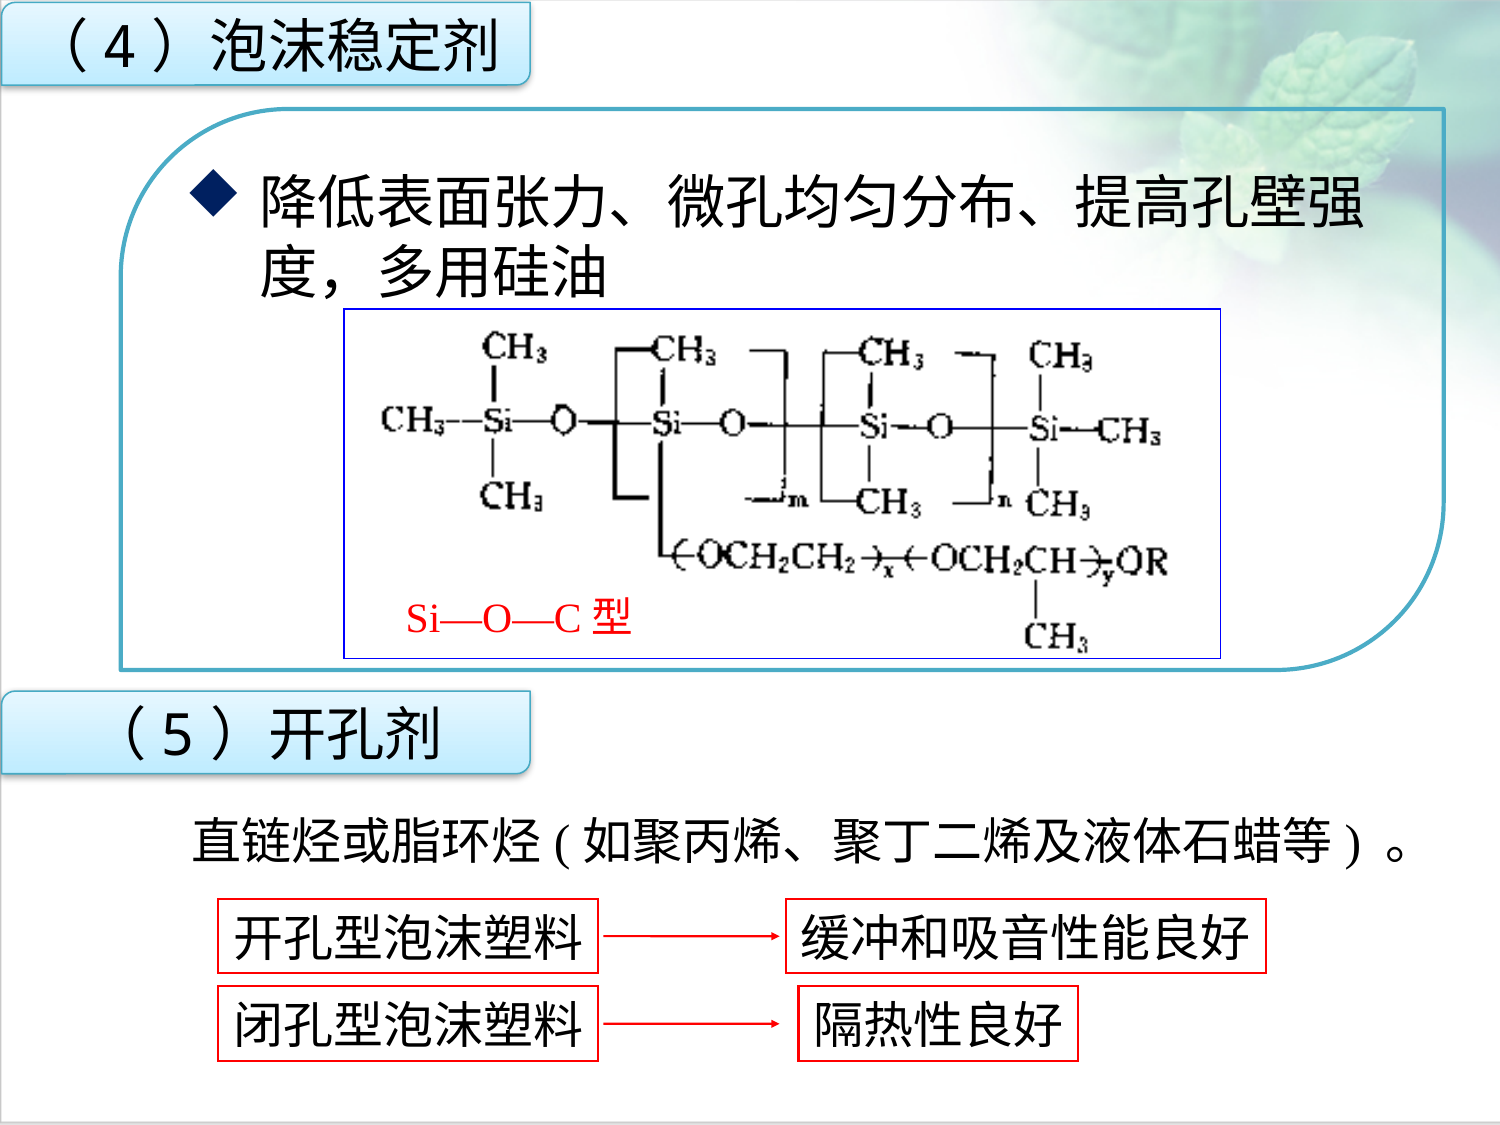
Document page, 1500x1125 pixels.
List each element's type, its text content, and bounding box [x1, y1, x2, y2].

text_box 缓冲和吸音性能良好 [785, 898, 1266, 974]
text_box 直链烃或脂环烃(如聚丙烯、聚丁二烯及液体石蜡等) 。 [176, 802, 1451, 877]
text_box （5）开孔剂 [0, 690, 531, 775]
text_box 闭孔型泡沫塑料 [218, 986, 598, 1061]
text_box 隔热性良好 [798, 986, 1079, 1061]
text_box （4）泡沫稳定剂 [0, 1, 531, 86]
text_box [604, 1019, 780, 1028]
text_box 降低表面张力、微孔均匀分布、提高孔壁强度，多用硅油 [118, 106, 1446, 673]
text_box 开孔型泡沫塑料 [218, 898, 598, 974]
picture [0, 0, 1500, 1125]
text_box [604, 932, 780, 941]
